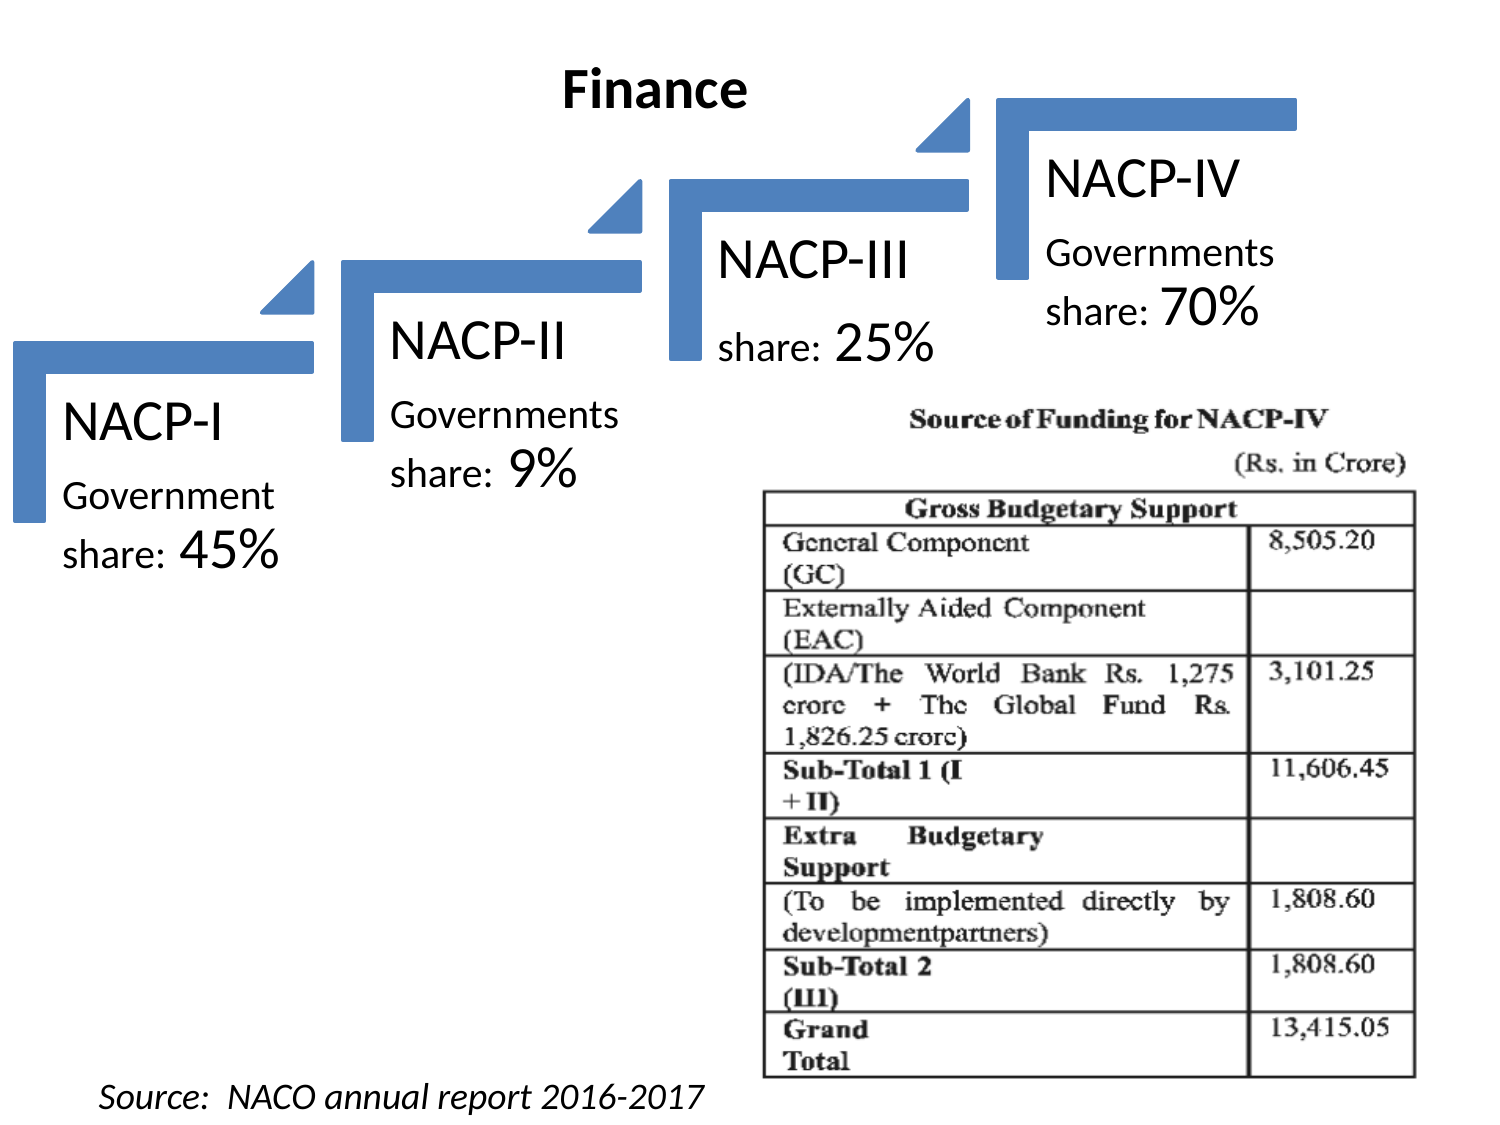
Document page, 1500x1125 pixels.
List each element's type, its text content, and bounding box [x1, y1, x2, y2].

picture [737, 396, 1435, 1095]
text_box Source: NACO annual report 2016-2017 [50, 1064, 774, 1125]
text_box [14, 0, 1297, 736]
